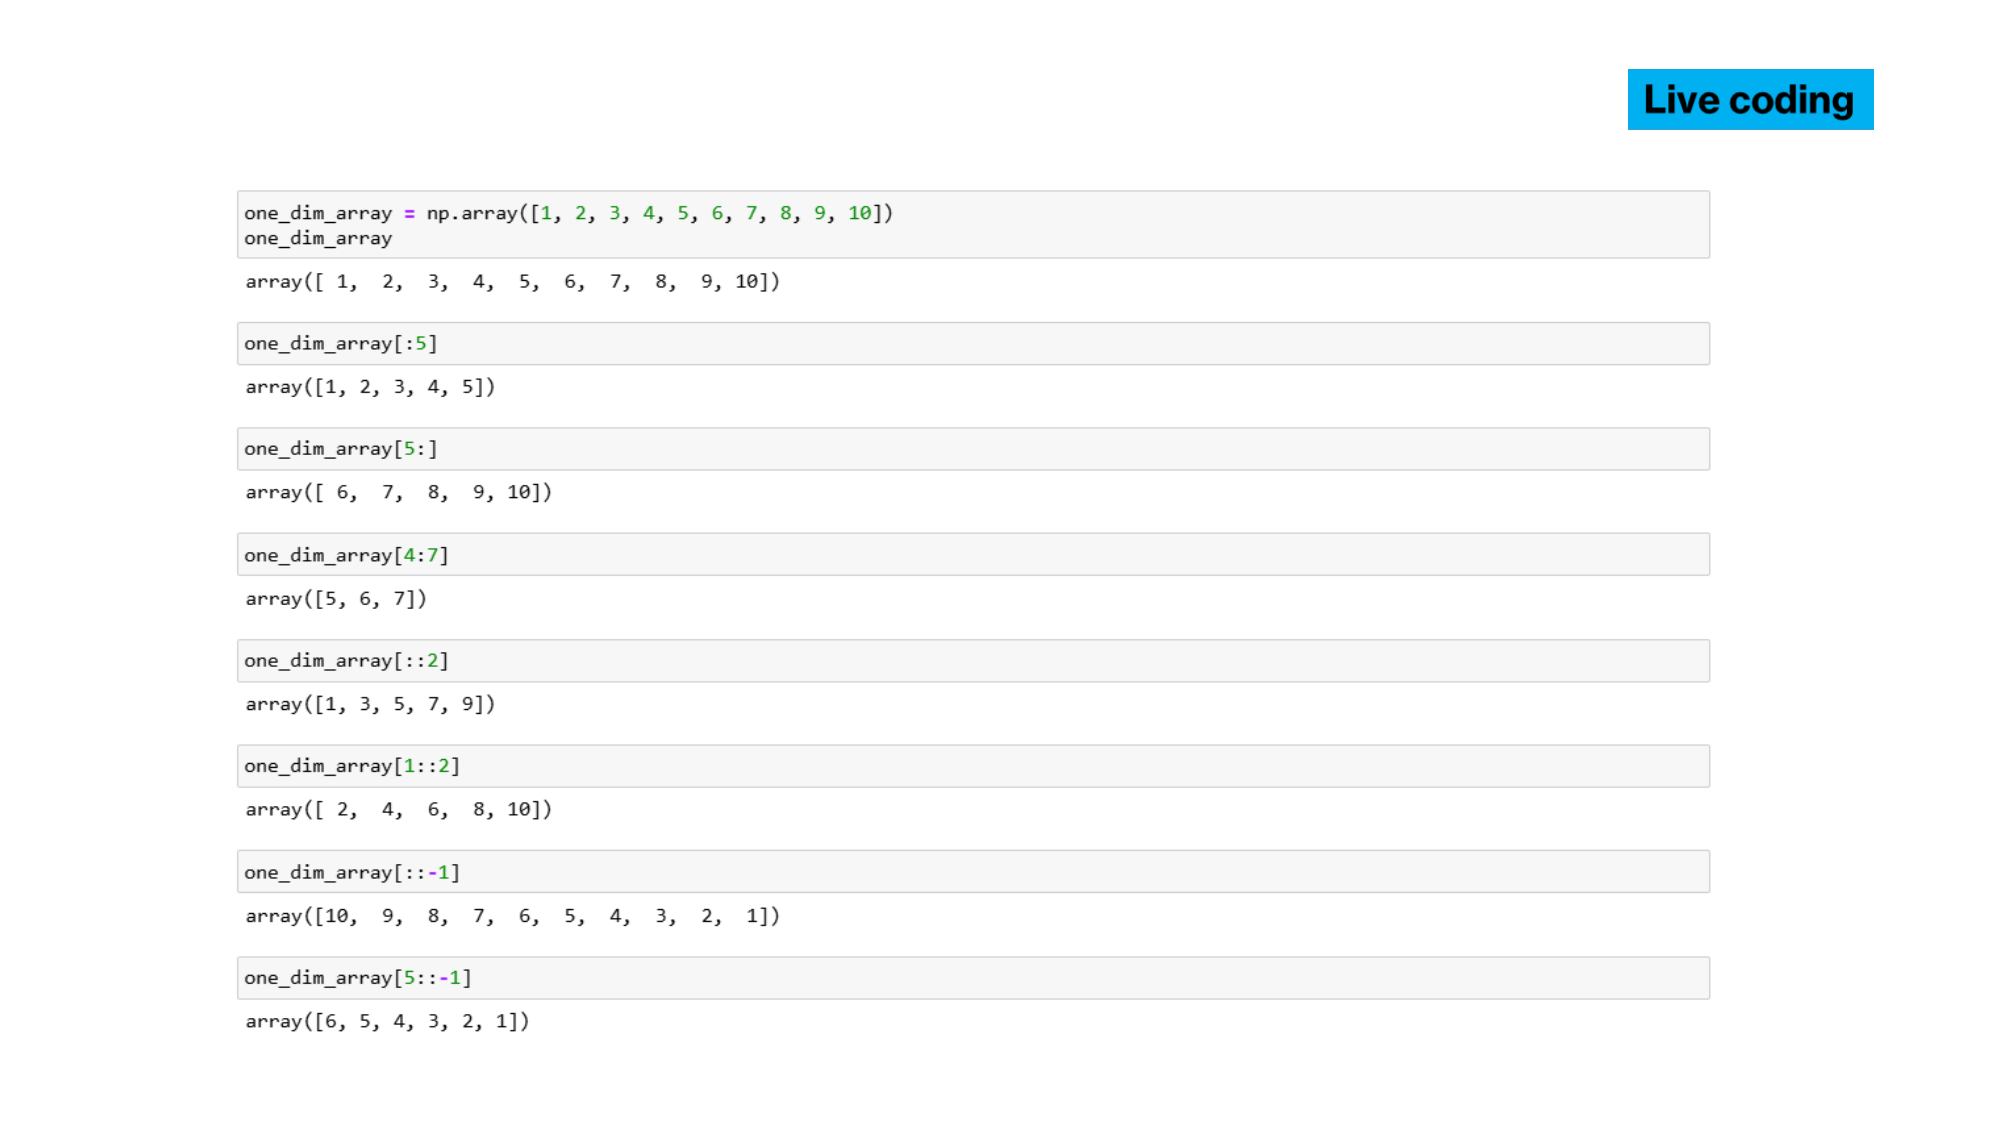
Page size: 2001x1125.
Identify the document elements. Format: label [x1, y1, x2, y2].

picture [228, 172, 1729, 1042]
picture [1620, 64, 1878, 147]
